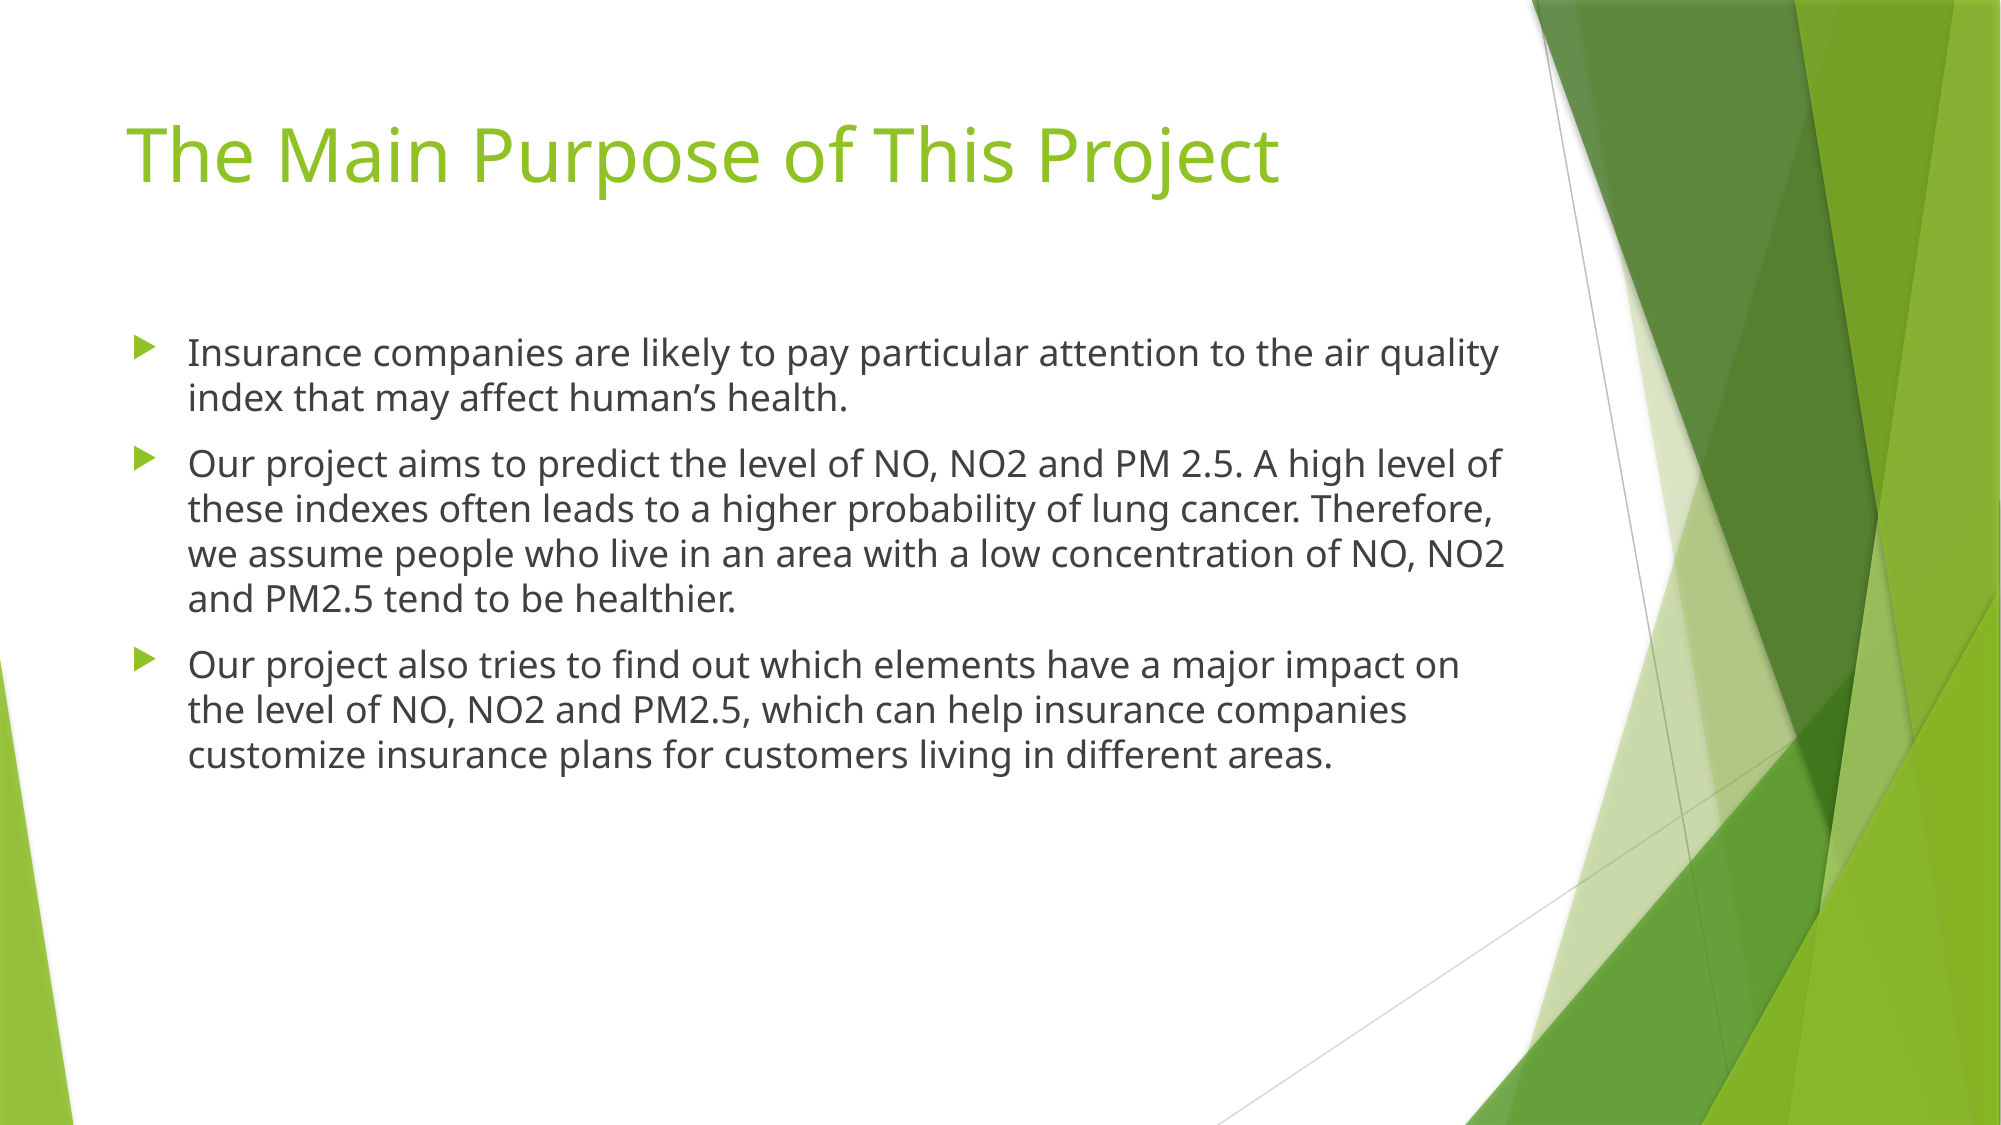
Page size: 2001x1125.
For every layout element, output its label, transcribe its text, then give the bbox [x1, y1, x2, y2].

title The Main Purpose of This Project [111, 99, 1522, 317]
list Insurance companies are likely to pay particular attention to the air quality index that may affect human’s health. Our project aims to predict the level of NO, NO2 and PM 2.5. A high level of these indexes often leads to a higher probability of lung cancer. Therefore, we assume people who live in an area with a low concentration of NO, NO2 and PM2.5 tend to be healthier. Our project also tries to find out which elements have a major impact on the level of NO, NO2 and PM2.5, which can help insurance companies customize insurance plans for customers living in different areas. [116, 321, 1527, 958]
